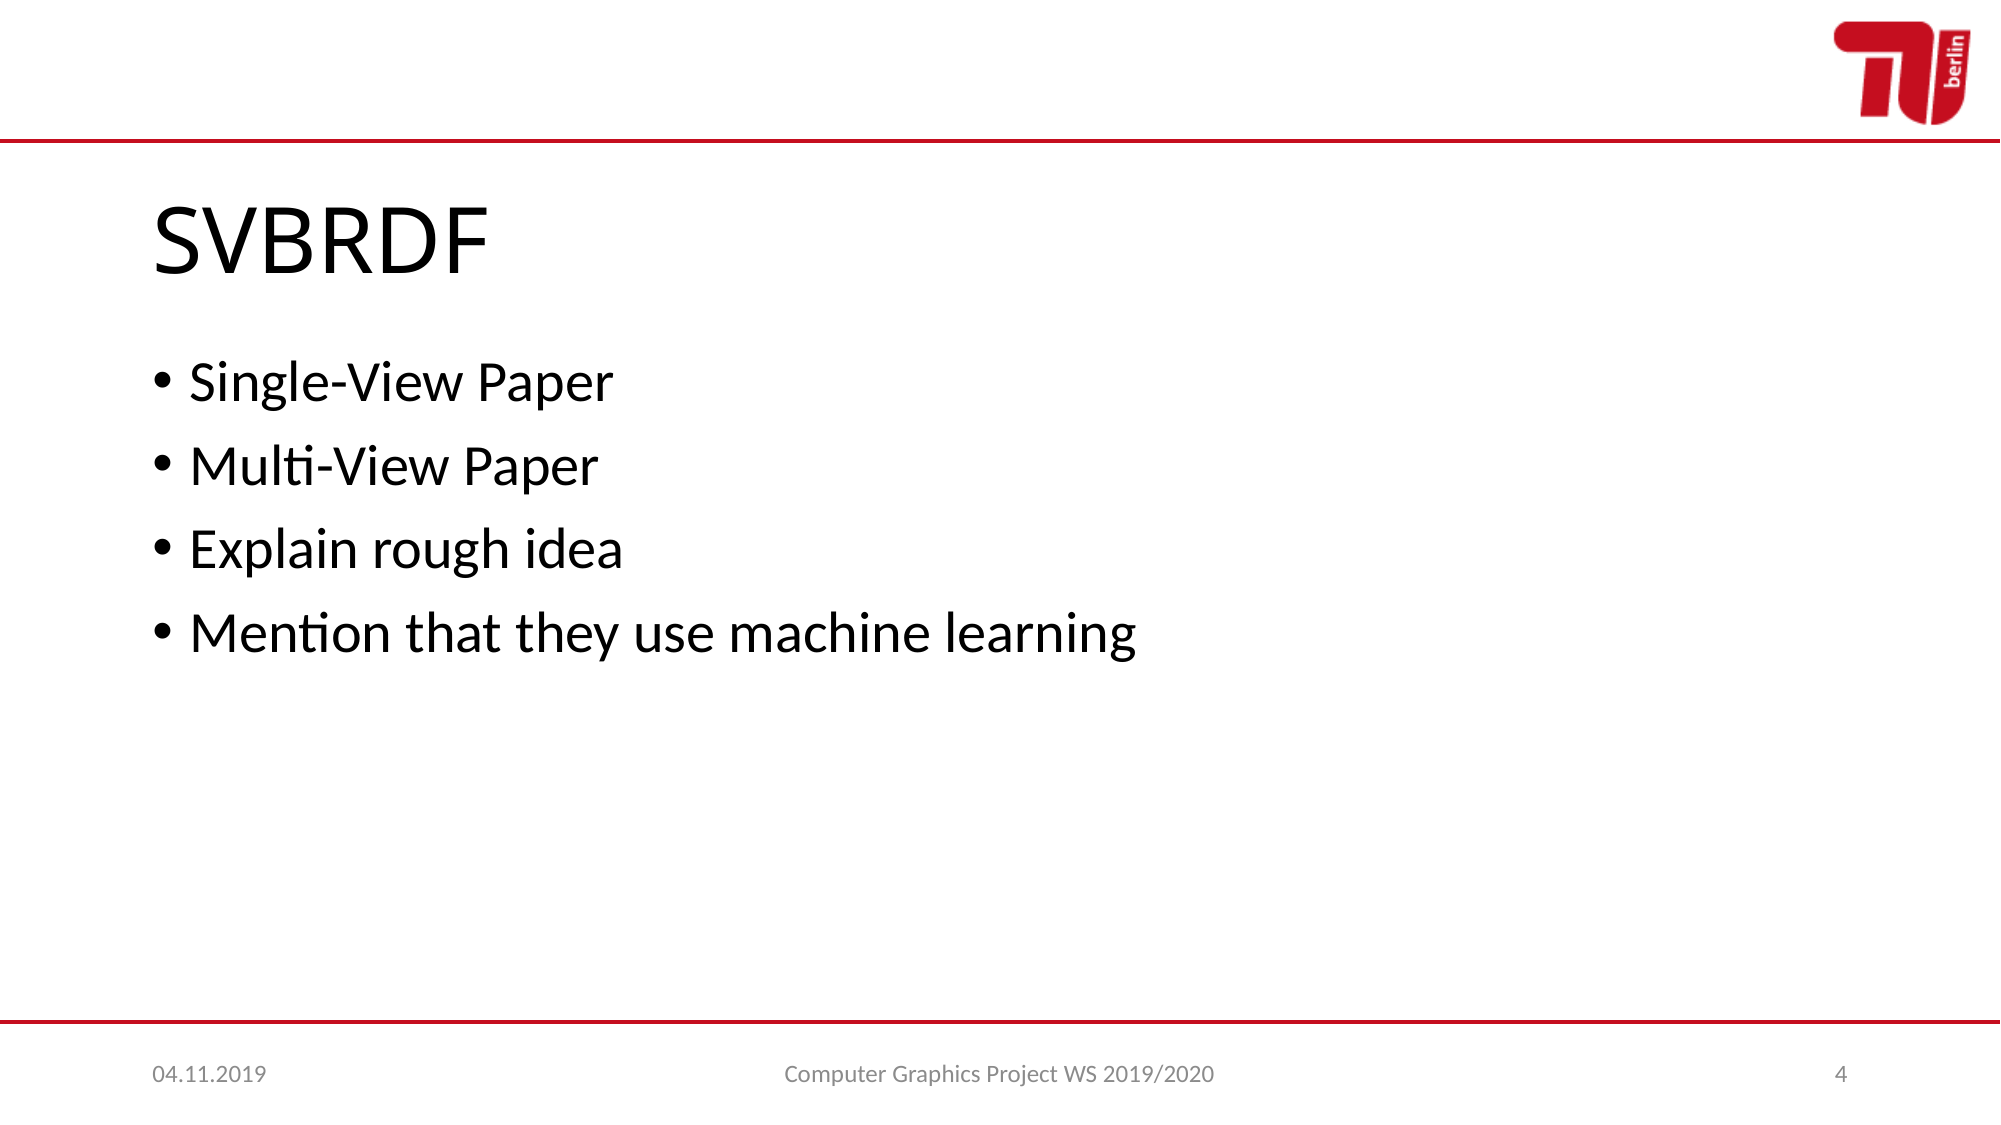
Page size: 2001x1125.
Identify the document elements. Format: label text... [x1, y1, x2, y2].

picture [1637, 14, 1980, 133]
footer Computer Graphics Project WS 2019/2020 [662, 1042, 1338, 1103]
slide_number 4 [1412, 1042, 1863, 1103]
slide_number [137, 1042, 588, 1103]
title SVBRDF [137, 152, 1863, 335]
list Single-View Paper Multi-View Paper Explain rough idea Mention that they use machine learning [137, 343, 1863, 1014]
